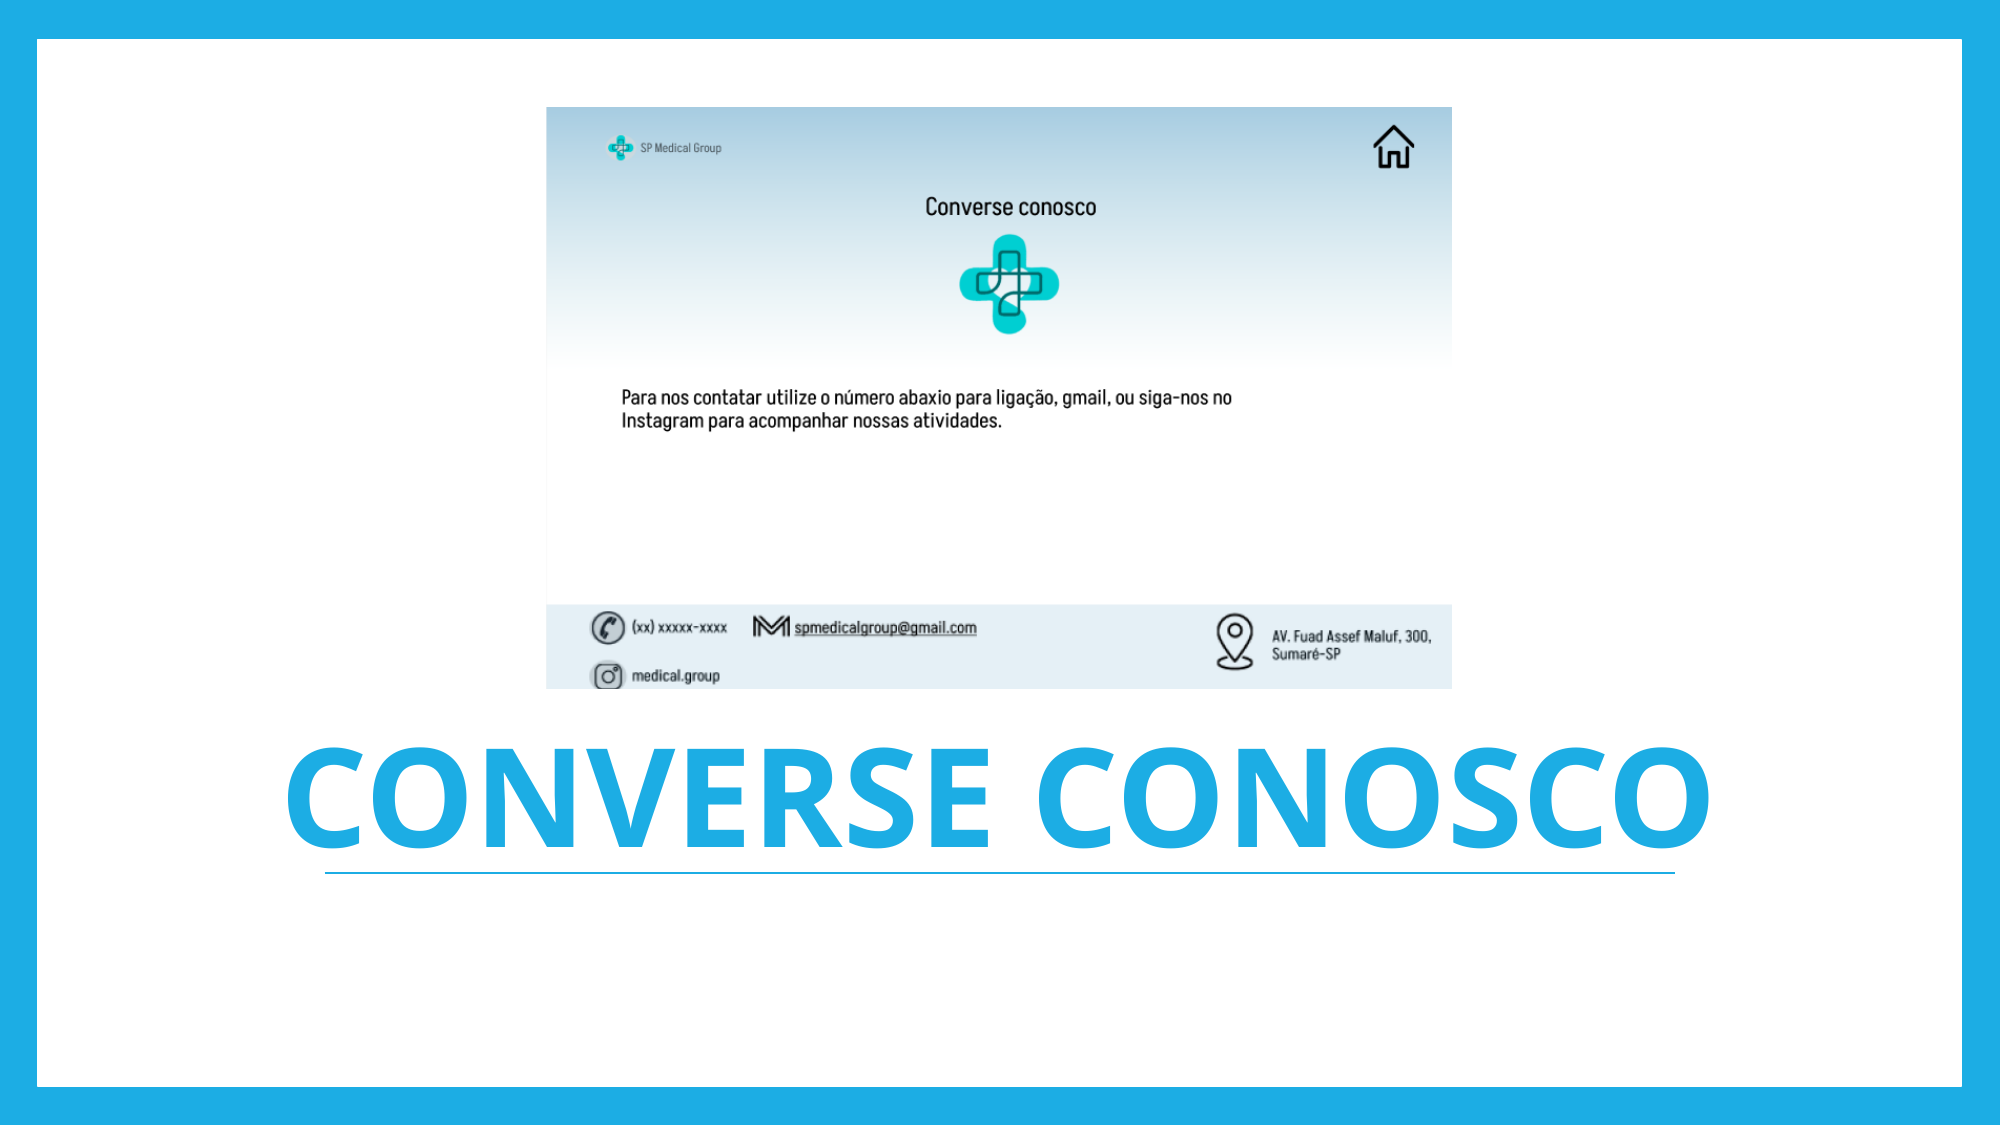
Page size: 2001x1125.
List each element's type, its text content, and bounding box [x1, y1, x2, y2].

text_box [36, 38, 1963, 1088]
picture [546, 107, 1453, 690]
title Converse conosco [182, 638, 1818, 884]
